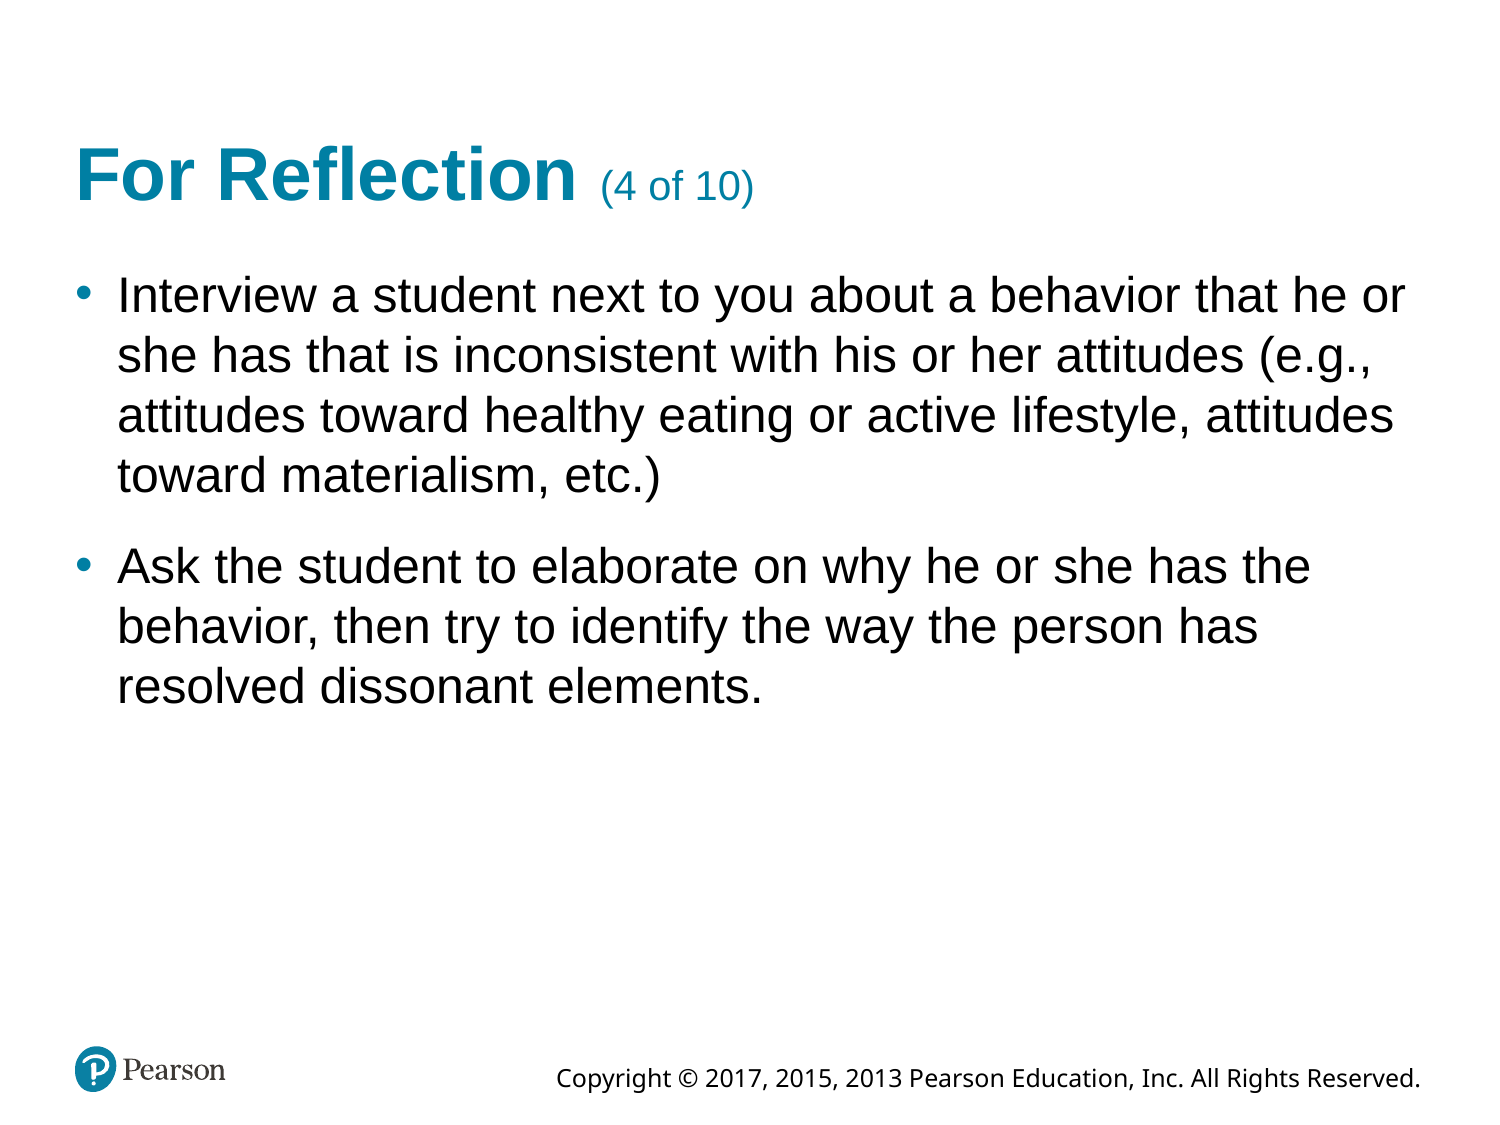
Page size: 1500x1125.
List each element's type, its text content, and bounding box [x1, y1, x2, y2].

list Interview a student next to you about a behavior that he or she has that is inconsistent with his or her attitudes (e.g., attitudes toward healthy eating or active lifestyle, attitudes toward materialism, etc.) Ask the student to elaborate on why he or she has the behavior, then try to identify the way the person has resolved dissonant elements. [75, 262, 1425, 1005]
title For Reflection (4 of 10) [75, 35, 1425, 216]
